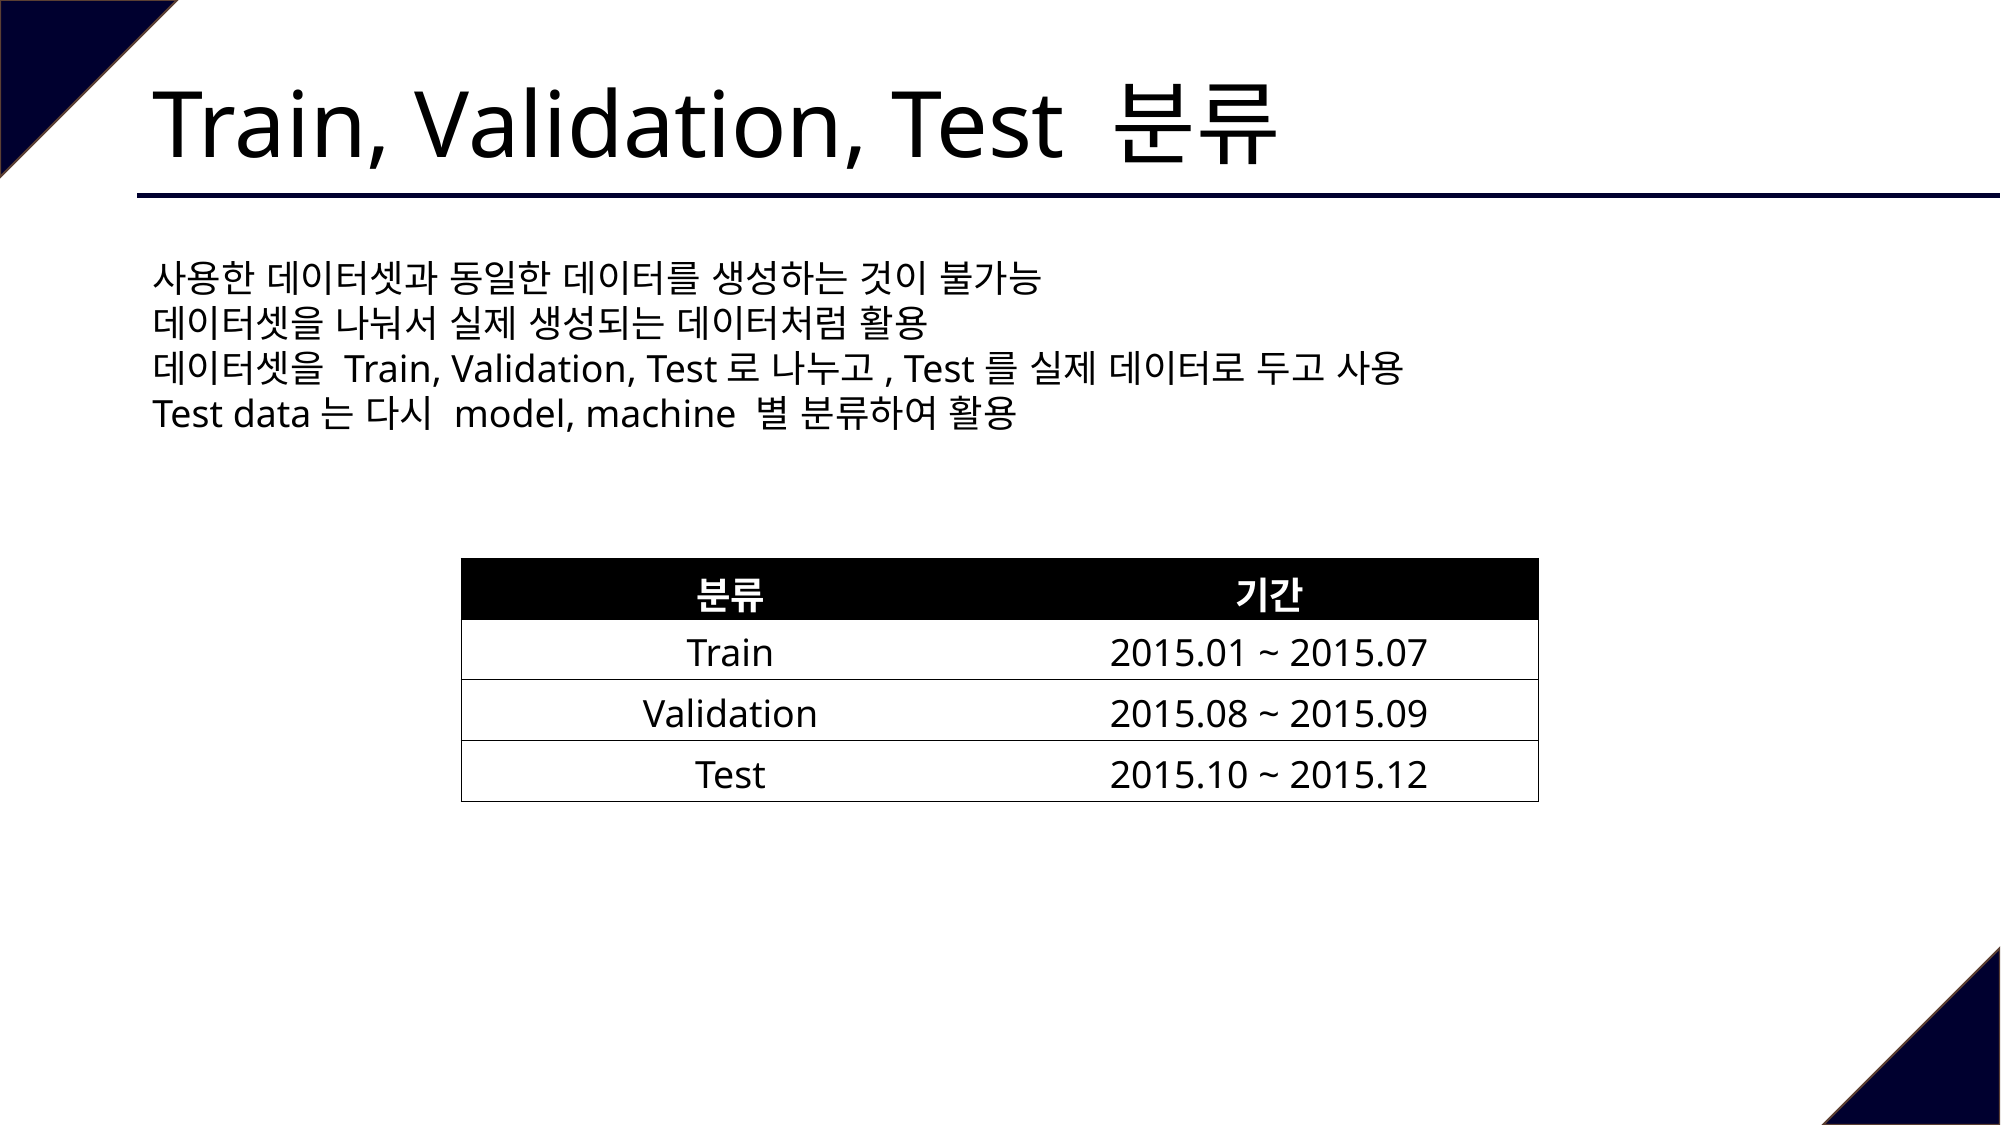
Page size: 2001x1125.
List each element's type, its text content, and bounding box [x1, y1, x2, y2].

table_cell Test [462, 741, 1000, 801]
table_cell Validation [462, 680, 1000, 740]
table_cell 2015.10 ~ 2015.12 [1000, 741, 1538, 801]
table_cell Train [462, 620, 1000, 679]
text_box 사용한 데이터셋과 동일한 데이터를 생성하는 것이 불가능 데이터셋을 나눠서 실제 생성되는 데이터처럼 활용 데이터셋을 Train, Validation, Test로 나누고, Test를 실제 데이터로 두고 사용 Test data는 다시 model, machine 별 분류하여 활용 [137, 248, 1696, 443]
table_cell 2015.08 ~ 2015.09 [1000, 680, 1538, 740]
table_header 기간 [1000, 559, 1538, 619]
title Train, Validation, Test 분류 [137, 59, 2000, 196]
table_cell 2015.01 ~ 2015.07 [1000, 620, 1538, 679]
table_header 분류 [462, 559, 1000, 619]
